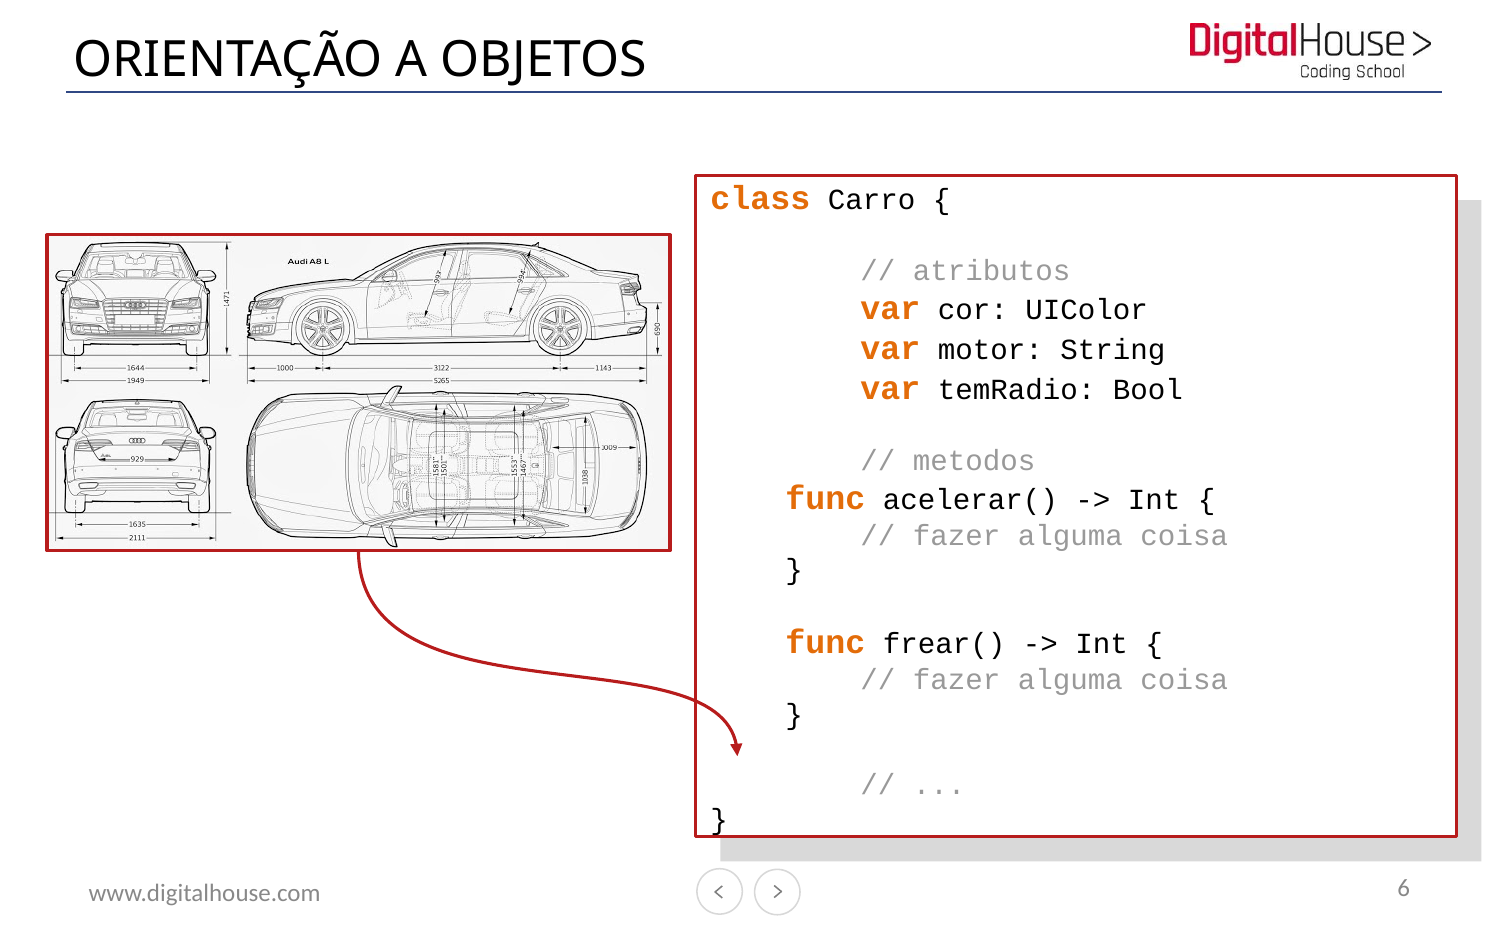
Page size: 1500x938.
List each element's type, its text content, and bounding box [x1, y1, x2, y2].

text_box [444, 462, 652, 843]
title ORIENTAÇÃO A OBJETOS [73, 23, 1074, 89]
text_box [720, 200, 1482, 862]
picture [48, 236, 669, 550]
picture [1190, 23, 1431, 80]
slide_number 6 [1074, 861, 1425, 911]
text_box class Carro { // atributos var cor: UIColor var motor: String var temRadio: Bool // metodos func acelerar() -> Int { // fazer alguma coisa } func frear() -> Int { // fazer alguma coisa } // ... } [695, 175, 1457, 837]
